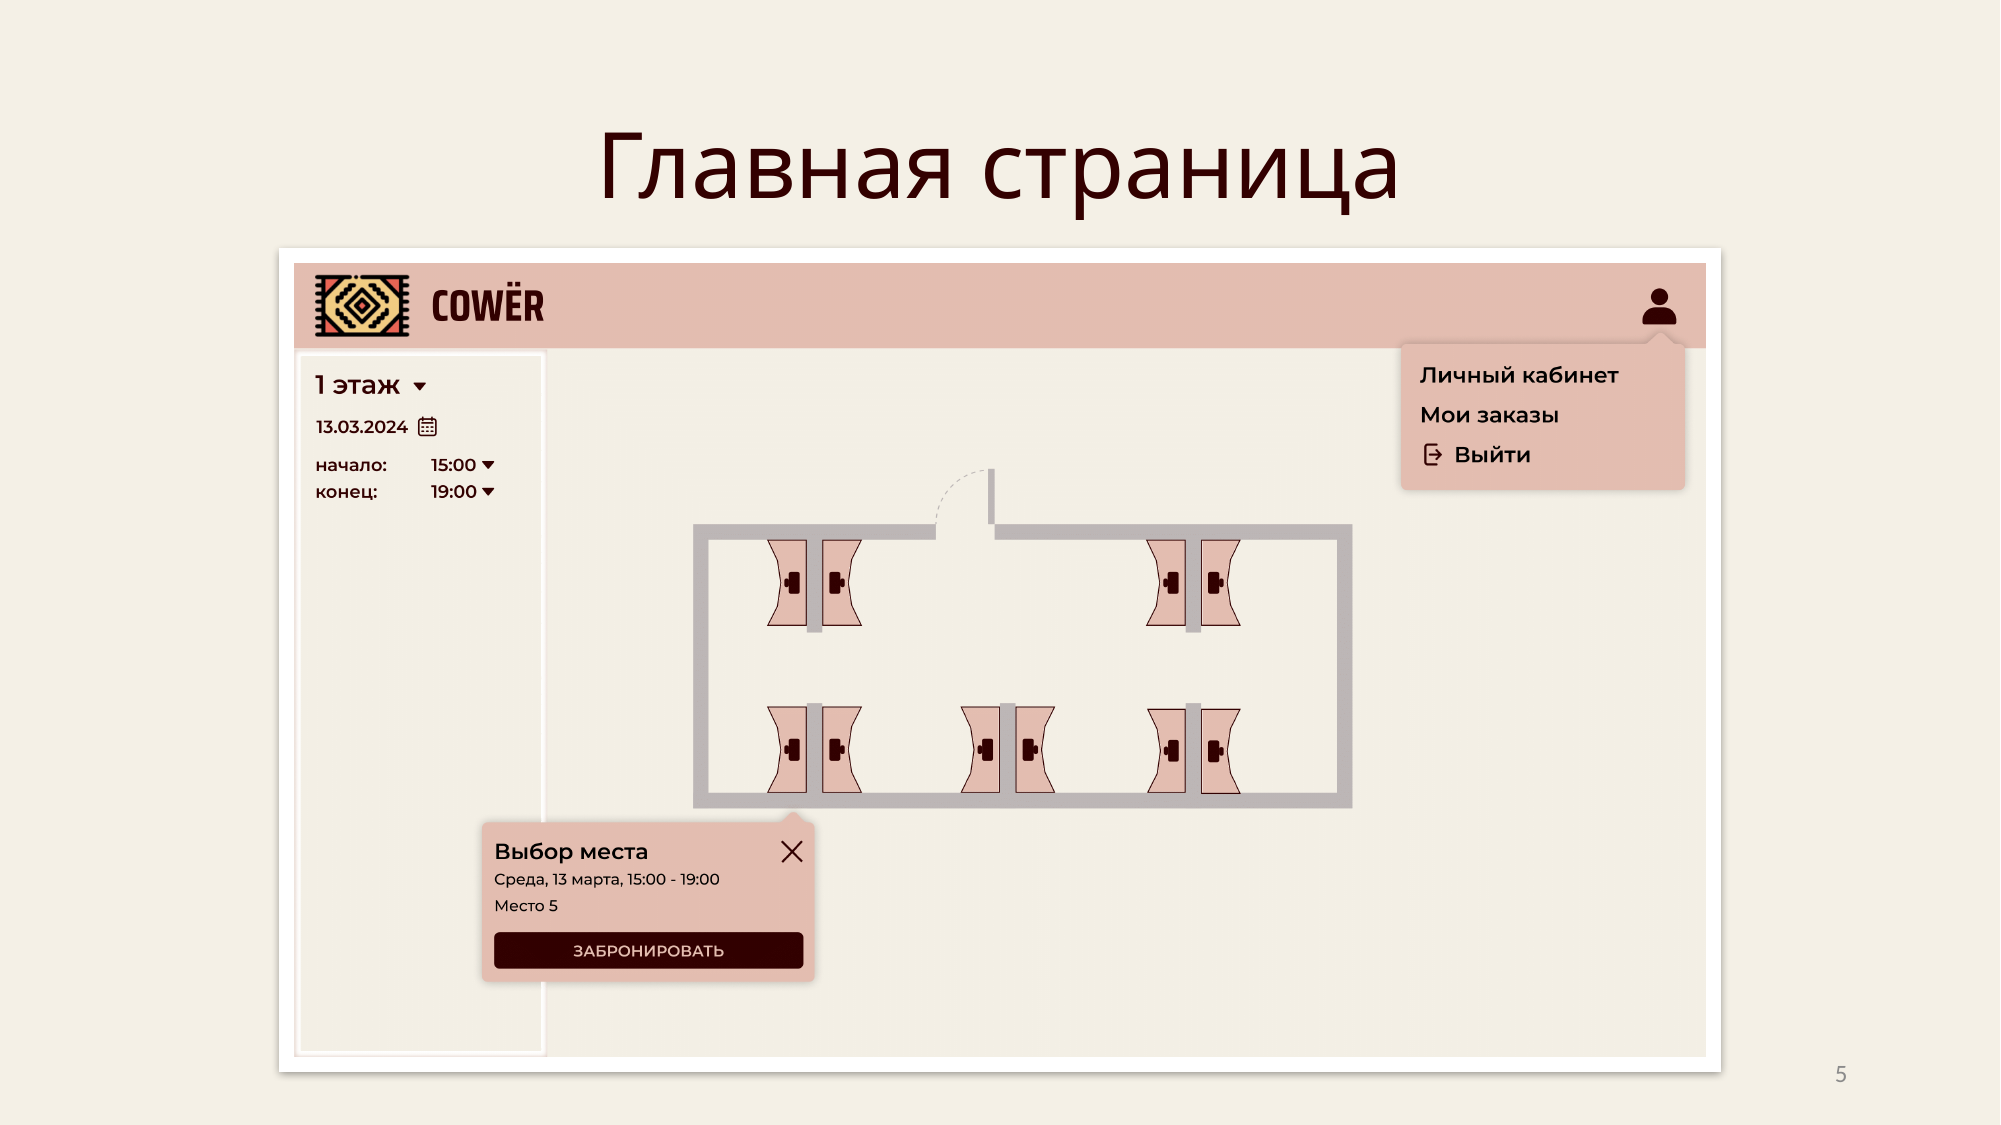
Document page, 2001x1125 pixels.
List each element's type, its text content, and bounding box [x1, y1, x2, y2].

slide_number 5 [1412, 1042, 1863, 1103]
picture [293, 262, 1707, 1058]
title Главная страница [137, 59, 1863, 278]
